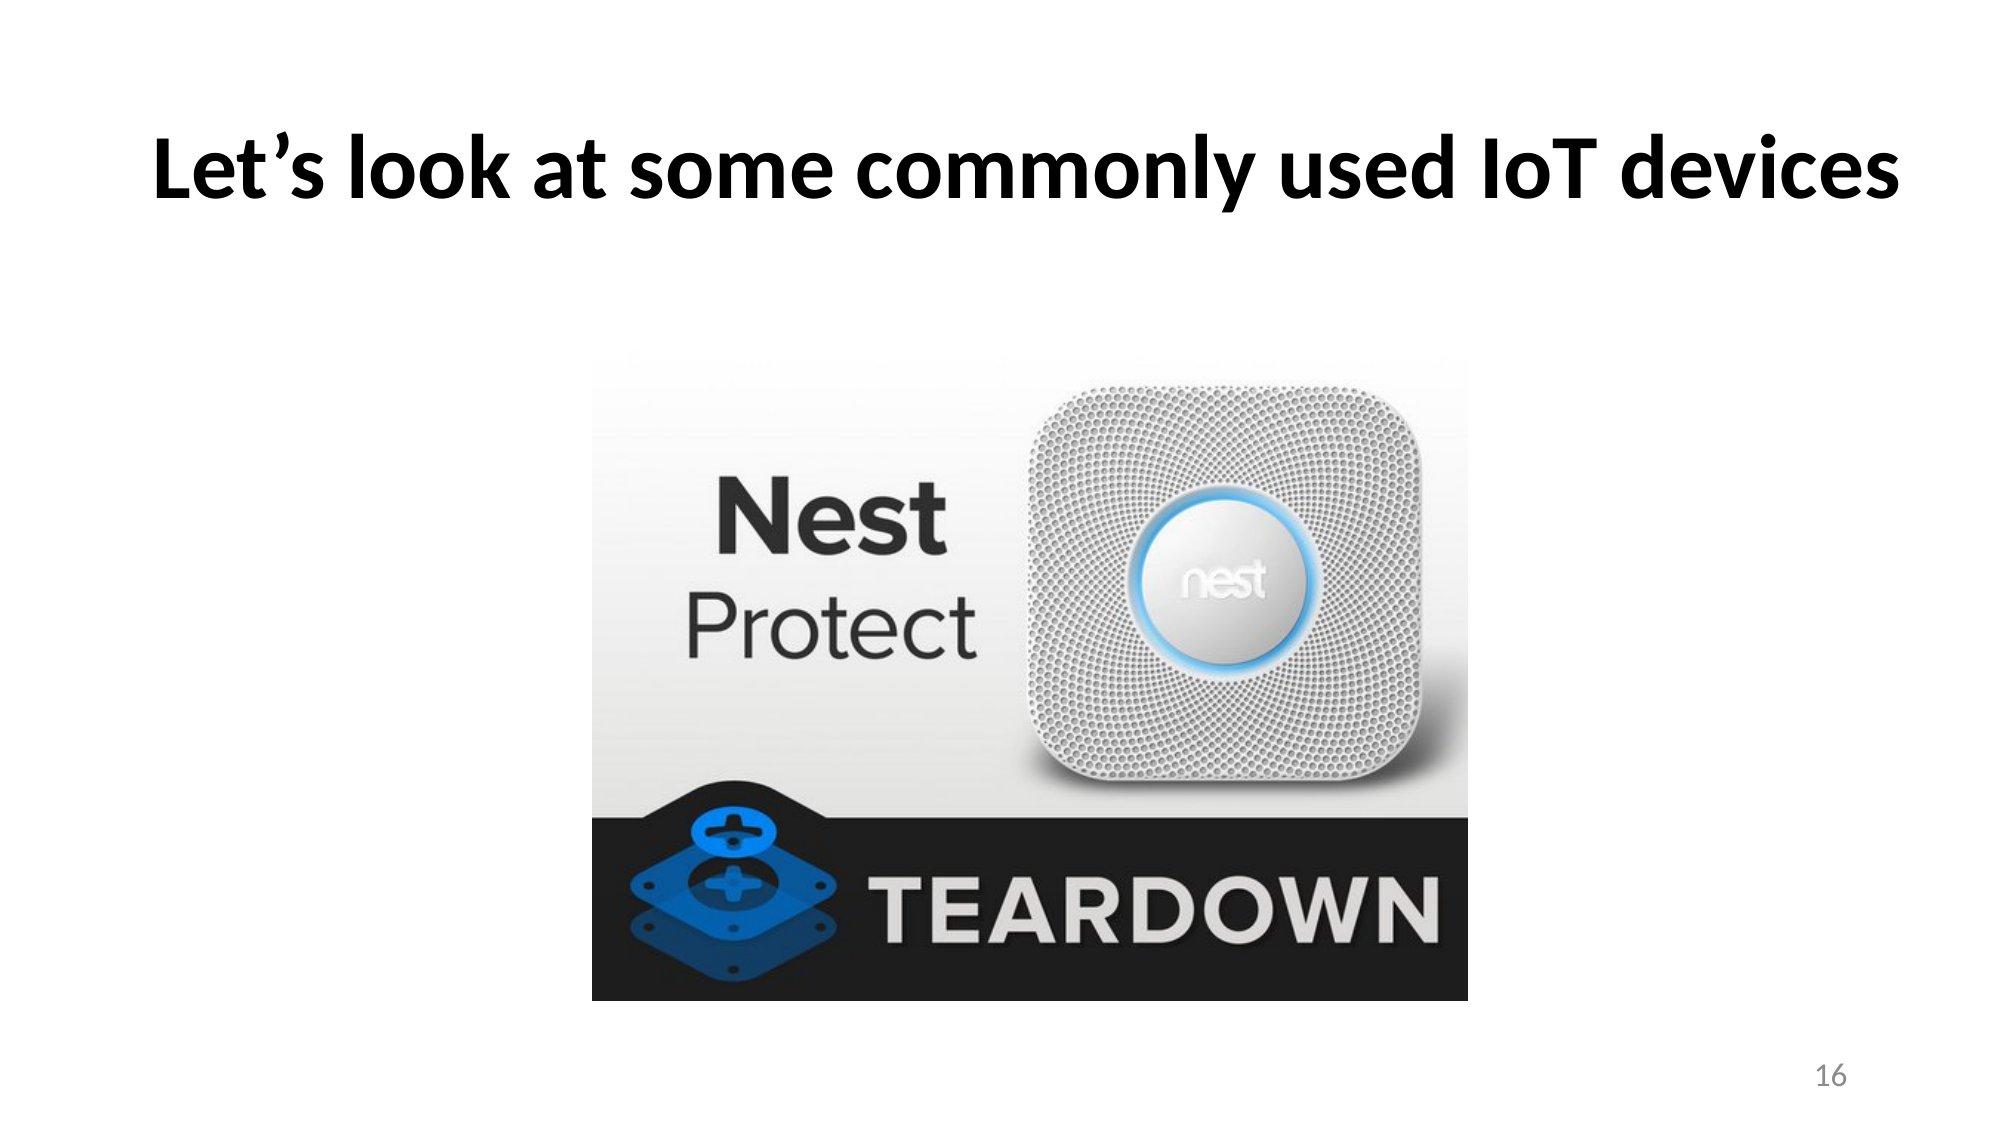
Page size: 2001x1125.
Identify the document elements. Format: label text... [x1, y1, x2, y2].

picture [592, 344, 1468, 1001]
slide_number 16 [1412, 1042, 1863, 1103]
title Let’s look at some commonly used IoT devices [137, 59, 1922, 278]
